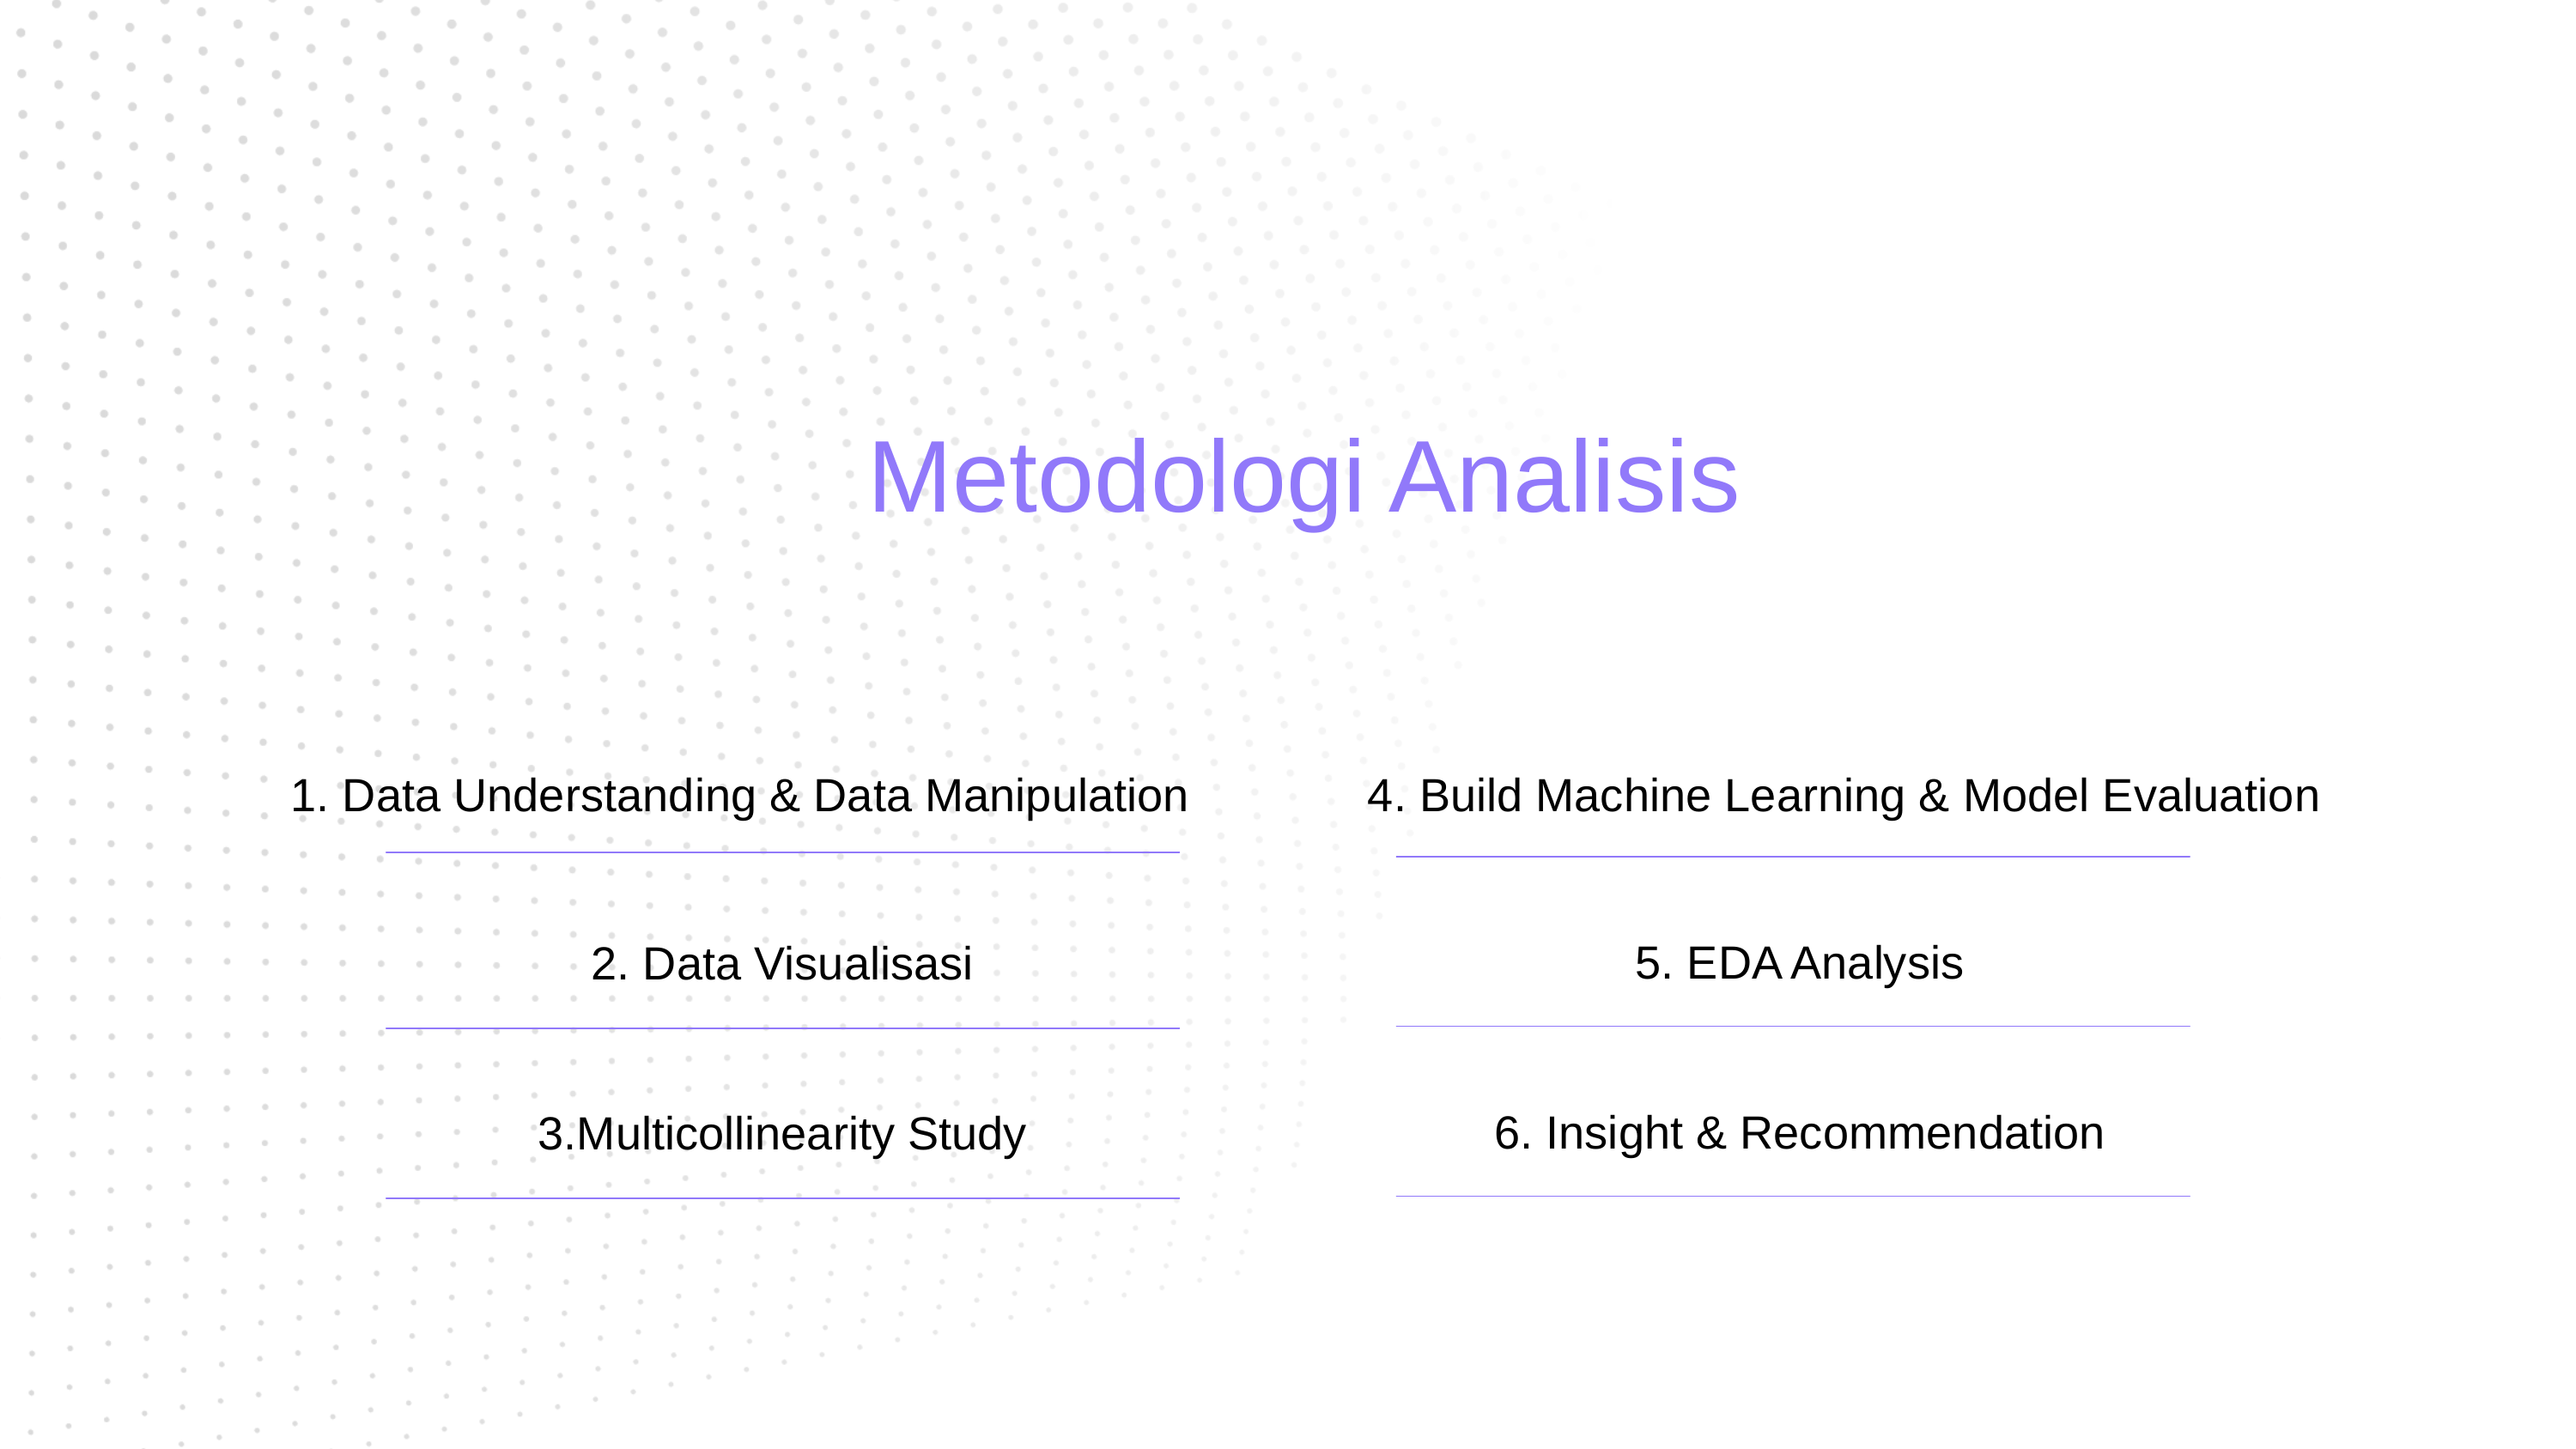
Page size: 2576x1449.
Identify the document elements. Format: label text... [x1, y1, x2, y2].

text_box 4. Build Machine Learning & Model Evaluation [1337, 743, 2353, 822]
text_box 1. Data Understanding & Data Manipulation [241, 743, 1239, 822]
text_box [0, 0, 1624, 1449]
text_box 3.Multicollinearity Study [386, 1081, 1180, 1160]
text_box 5. EDA Analysis [1411, 910, 2190, 989]
text_box Metodologi Analisis [161, 385, 2447, 533]
text_box 6. Insight & Recommendation [1411, 1080, 2190, 1159]
text_box 2. Data Visualisasi [386, 911, 1180, 990]
